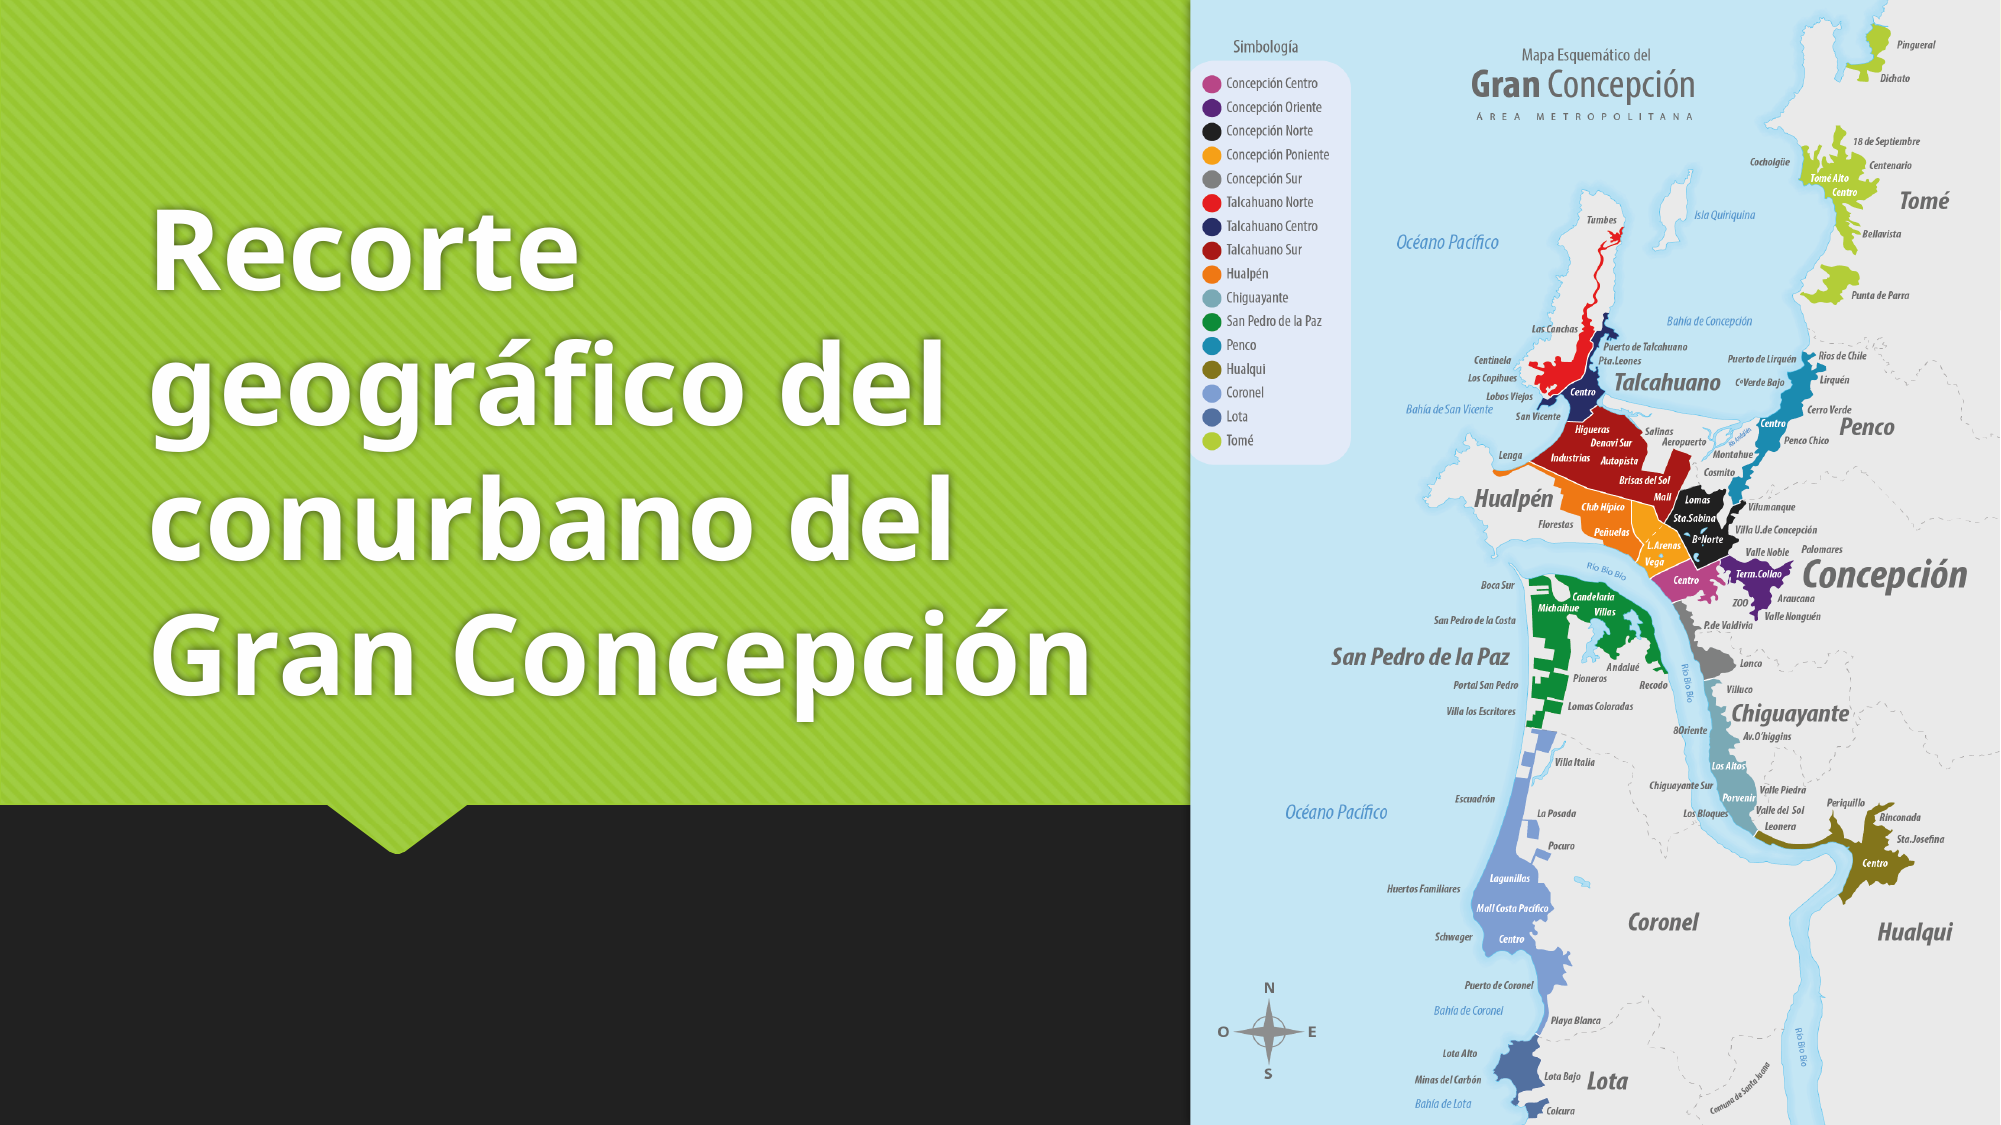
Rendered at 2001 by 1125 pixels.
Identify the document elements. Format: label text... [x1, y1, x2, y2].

text_box [0, 0, 1183, 854]
title Recorte geográfico del conurbano del Gran Concepción [132, 104, 1183, 726]
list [1190, 0, 2000, 1125]
